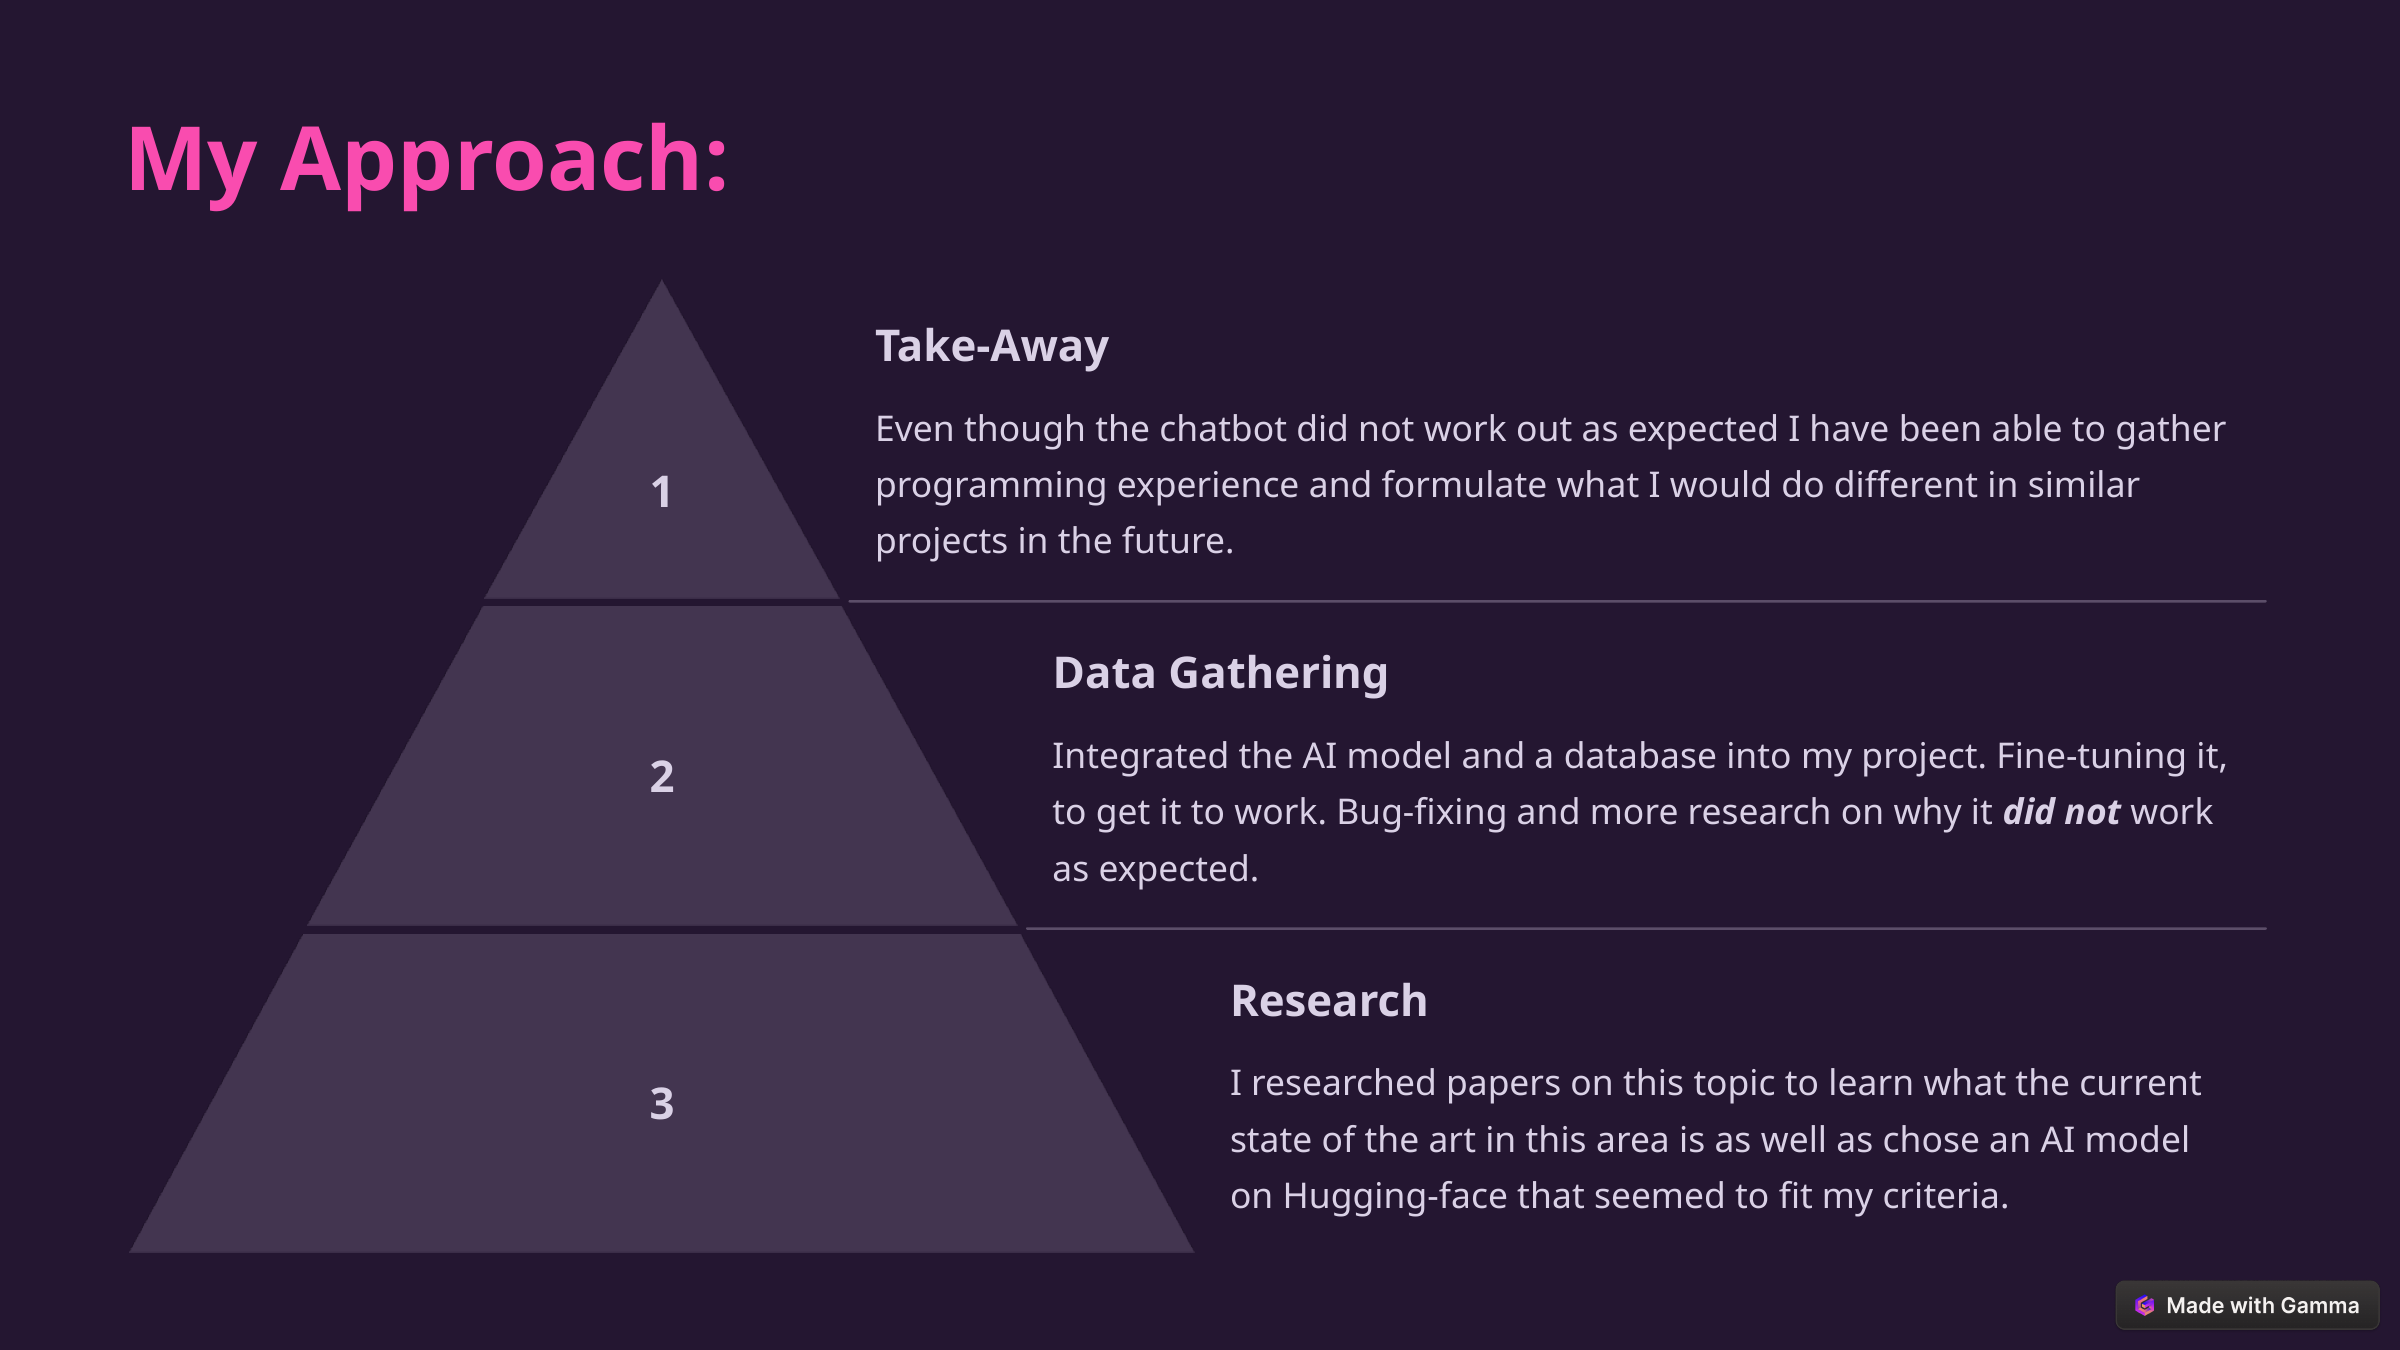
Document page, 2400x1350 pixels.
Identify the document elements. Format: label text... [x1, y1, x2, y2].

text_box My Approach: [124, 97, 1013, 209]
picture [484, 279, 840, 599]
text_box Integrated the AI model and a database into my project. Fine-tuning it, to get it to work. Bug-fixing and more research on why it did not work as expected. [1052, 719, 2241, 890]
text_box Take-Away [875, 315, 1320, 371]
picture [129, 934, 1195, 1253]
picture [307, 606, 1018, 926]
picture [2106, 1271, 2389, 1339]
text_box I researched papers on this topic to learn what the current state of the art in this area is as well as chose an AI model on Hugging-face that seemed to fit my criteria. [1230, 1046, 2240, 1218]
text_box Research [1230, 969, 1675, 1026]
text_box Data Gathering [1052, 642, 1497, 698]
text_box Even though the chatbot did not work out as expected I have been able to gather programming experience and formulate what I would do different in similar projects in the future. [875, 392, 2241, 563]
